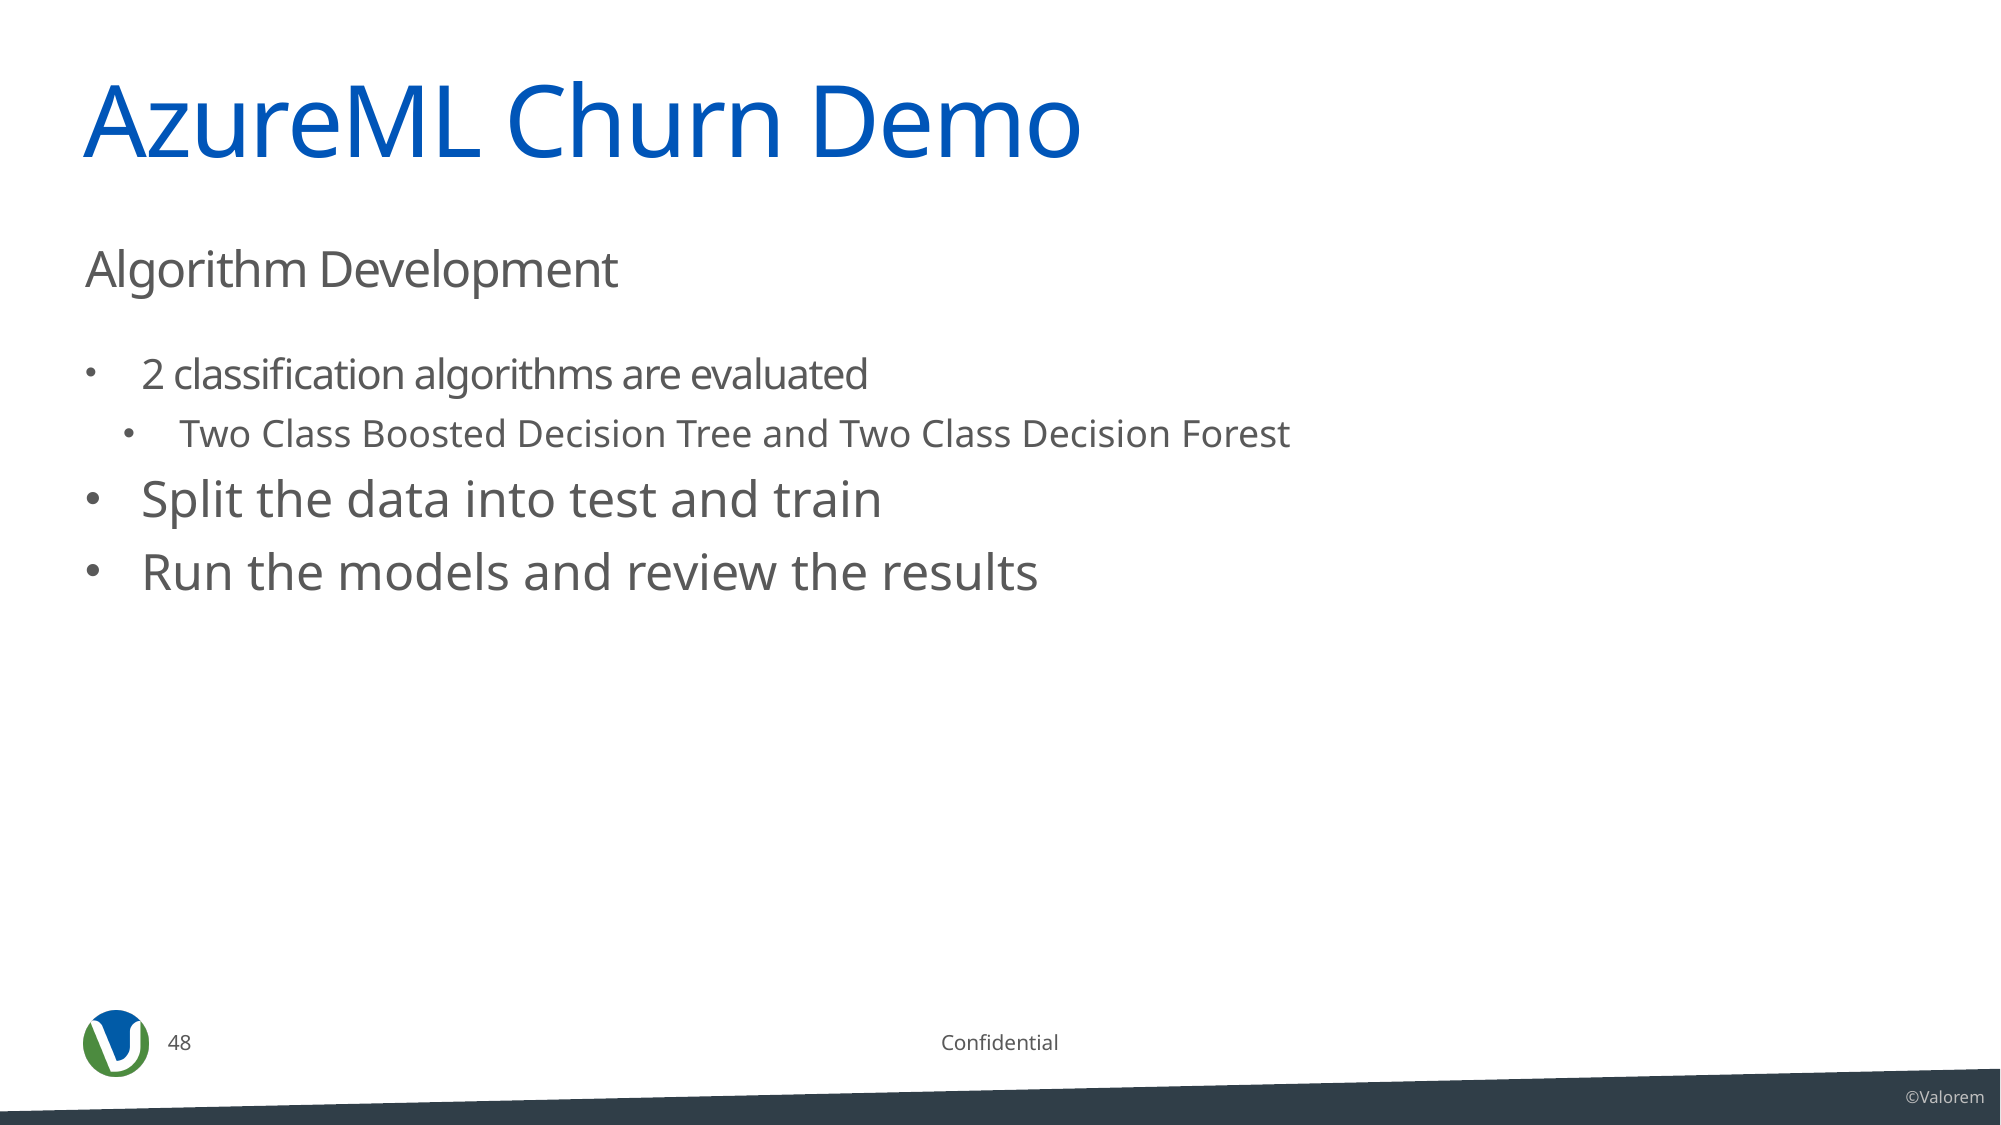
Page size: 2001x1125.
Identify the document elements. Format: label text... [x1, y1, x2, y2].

title AzureML Churn Demo [83, 49, 1917, 203]
list Algorithm Development 2 classification algorithms are evaluated Two Class Boosted Decision Tree and Two Class Decision Forest Split the data into test and train Run the models and review the results [85, 237, 1915, 950]
footer Confidential [662, 1025, 1338, 1062]
picture [83, 1010, 149, 1077]
slide_number 48 [167, 1025, 260, 1062]
